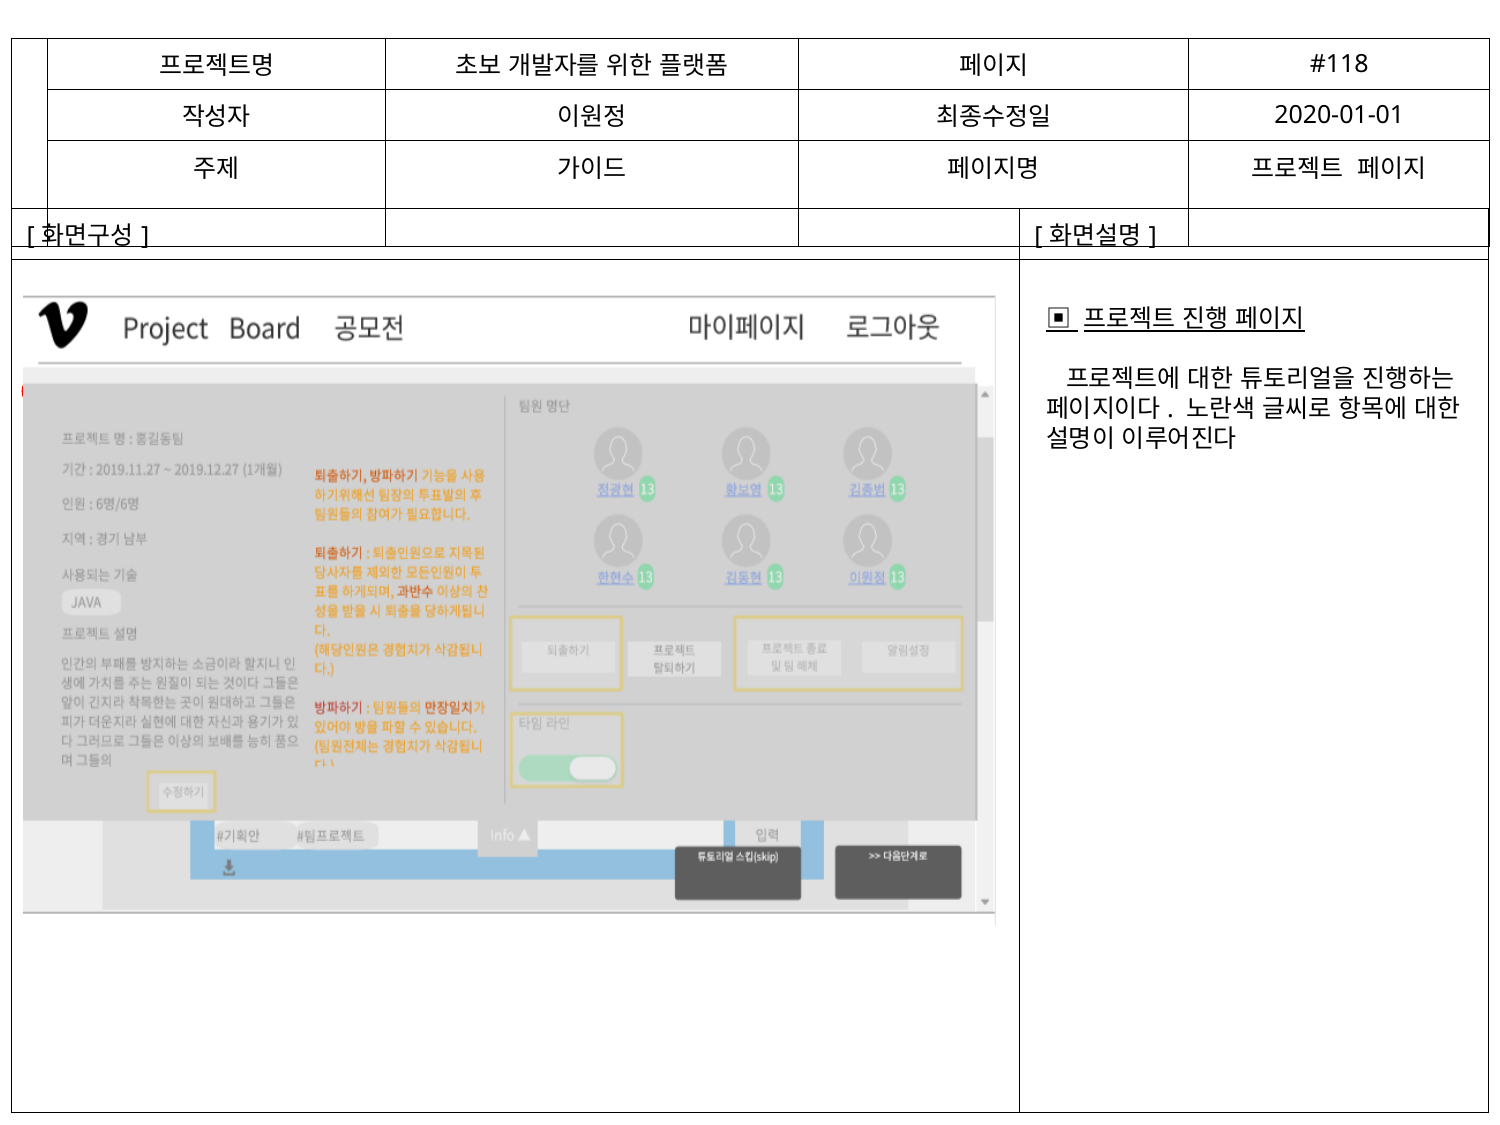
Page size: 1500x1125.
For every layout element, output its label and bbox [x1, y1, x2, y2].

table_cell [1189, 141, 1489, 208]
table_cell [386, 141, 798, 208]
table_header [48, 39, 385, 89]
table_cell [12, 260, 1019, 1112]
picture [23, 295, 996, 925]
table_header [386, 39, 798, 89]
table_cell [48, 90, 385, 140]
table_cell [1189, 90, 1489, 140]
table_header [1020, 209, 1488, 259]
table_cell [1020, 260, 1488, 1112]
table_header [12, 39, 47, 208]
table_cell [799, 90, 1188, 140]
table_header [799, 39, 1188, 89]
table_header [12, 209, 1019, 259]
table_header [1189, 39, 1489, 89]
text_box [1031, 295, 1477, 490]
table_cell [48, 141, 385, 208]
table_cell [799, 141, 1188, 208]
table_cell [386, 90, 798, 140]
